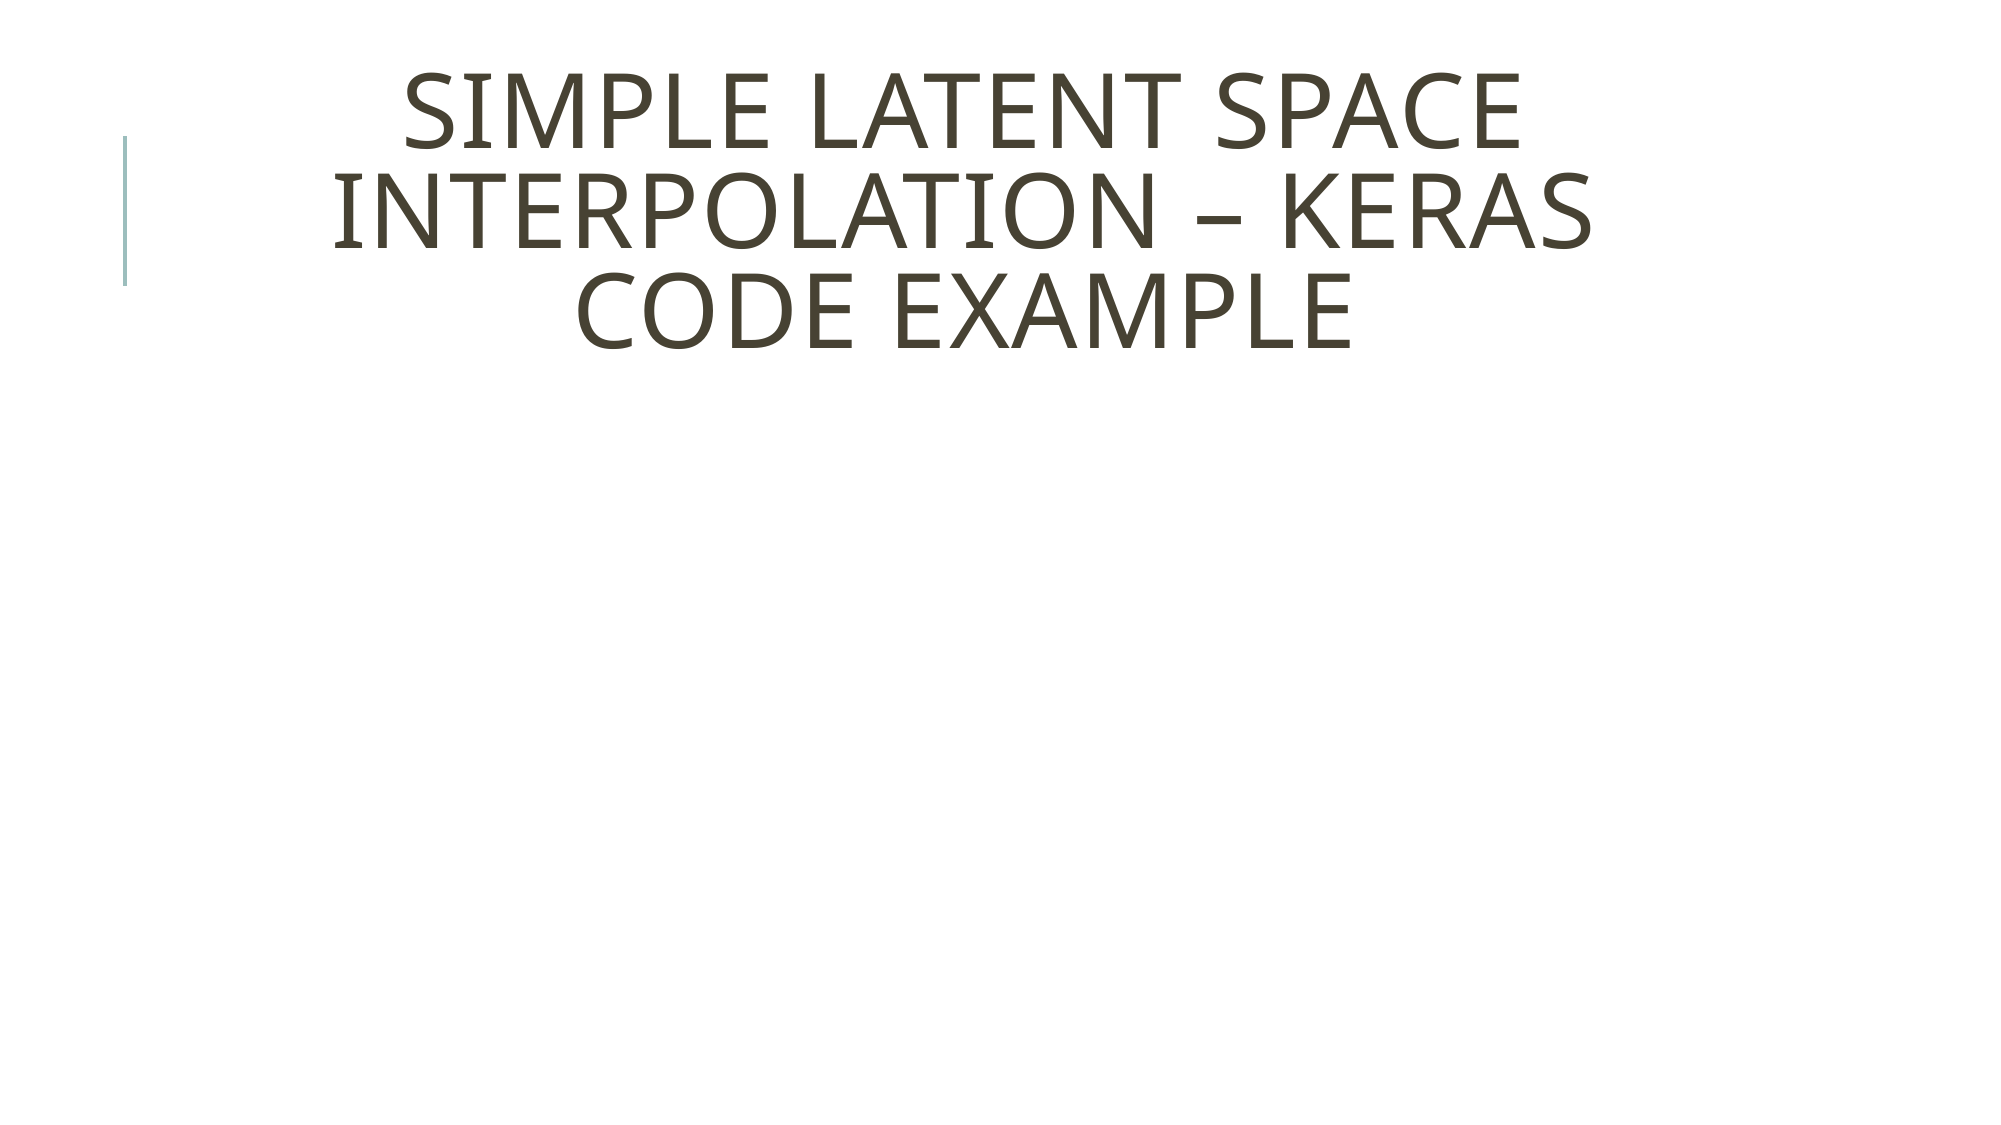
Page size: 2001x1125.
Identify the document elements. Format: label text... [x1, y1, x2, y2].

title Simple latent space interpolation – keras code example [168, 96, 1763, 342]
